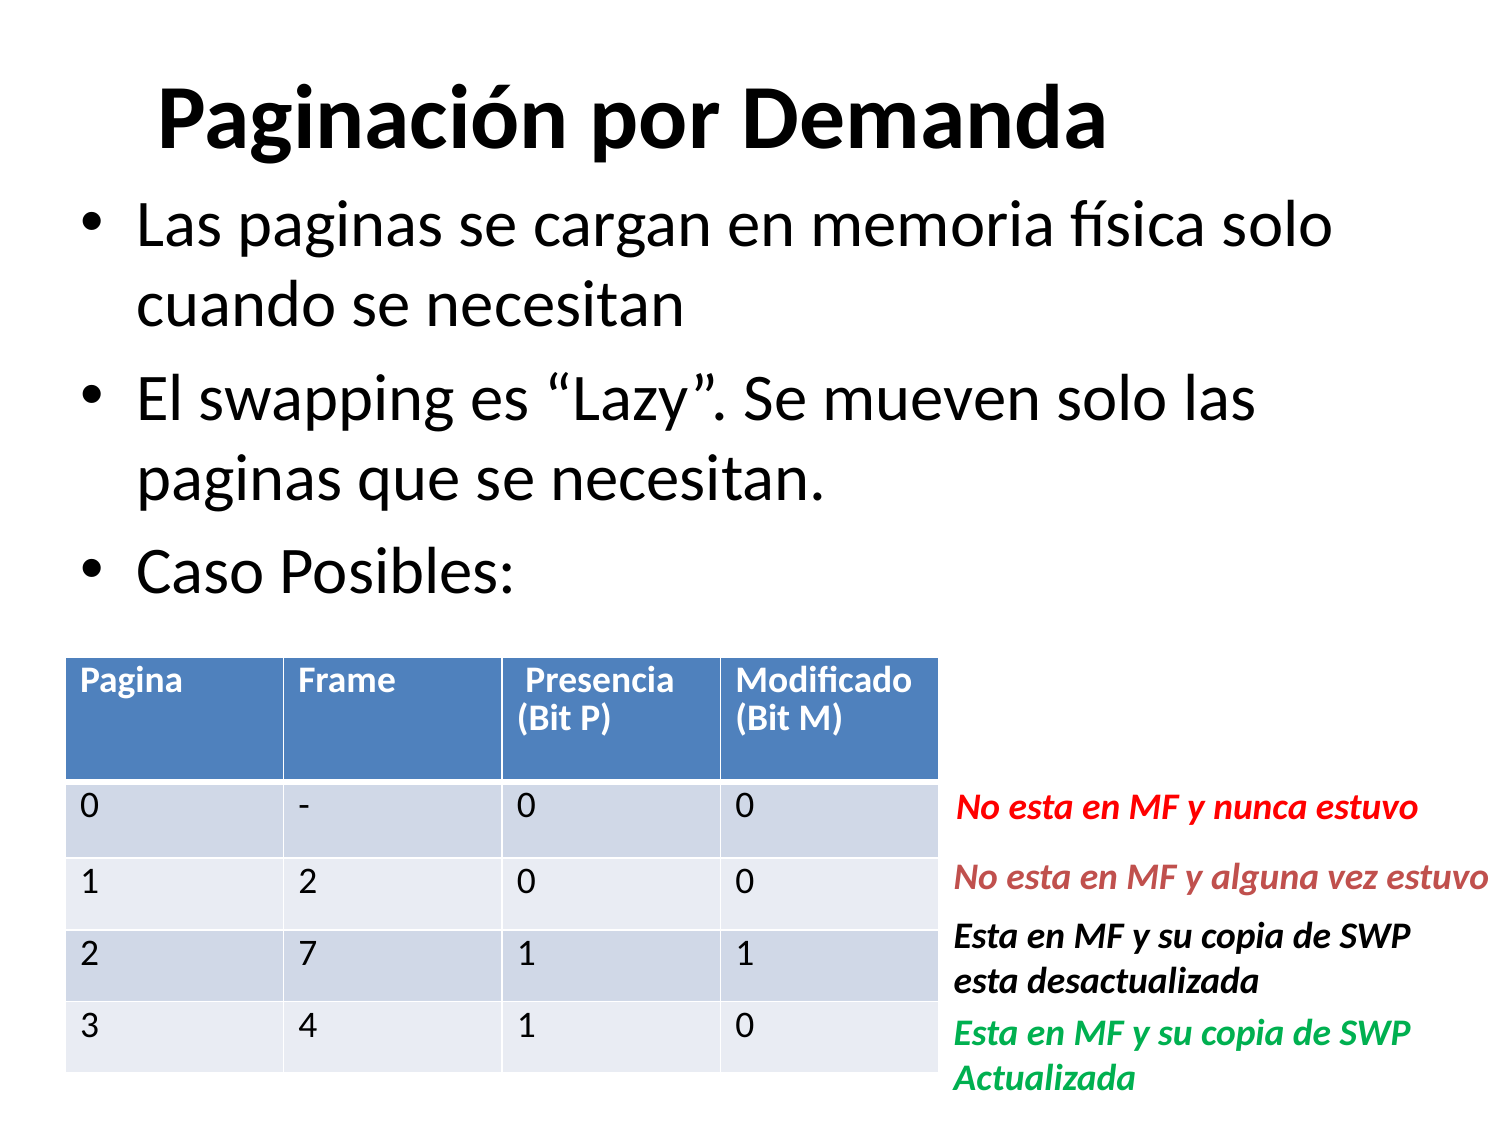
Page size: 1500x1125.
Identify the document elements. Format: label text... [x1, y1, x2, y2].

table_cell 1 [66, 859, 283, 929]
table_header Pagina [66, 658, 283, 779]
table_cell 3 [66, 1002, 283, 1072]
title Paginación por Demanda [0, 18, 1309, 206]
text_box Esta en MF y su copia de SWP Actualizada [938, 1000, 1483, 1106]
table_cell 7 [284, 931, 501, 1001]
table_cell 0 [721, 785, 938, 857]
list Las paginas se cargan en memoria física solo cuando se necesitan El swapping es “Lazy”. Se mueven solo las paginas que se necesitan. Caso Posibles: [64, 172, 1424, 620]
table_header Presencia (Bit P) [503, 658, 720, 779]
table_header Frame [284, 658, 501, 779]
table_cell 0 [721, 1002, 938, 1072]
table_cell 2 [284, 859, 501, 929]
text_box Esta en MF y su copia de SWP esta desactualizada [938, 903, 1483, 1000]
table_cell - [284, 785, 501, 857]
table_cell 1 [721, 931, 938, 1001]
table_cell 4 [284, 1002, 501, 1072]
table_cell 0 [503, 785, 720, 857]
table_cell 0 [721, 859, 938, 929]
table_cell 0 [66, 785, 283, 857]
table_cell 1 [503, 1002, 720, 1072]
text_box No esta en MF y nunca estuvo [941, 774, 1459, 835]
table_cell 1 [503, 931, 720, 1001]
text_box No esta en MF y alguna vez estuvo [938, 844, 1500, 905]
table_header Modificado (Bit M) [721, 658, 938, 779]
table_cell 0 [503, 859, 720, 929]
table_cell 2 [66, 931, 283, 1001]
